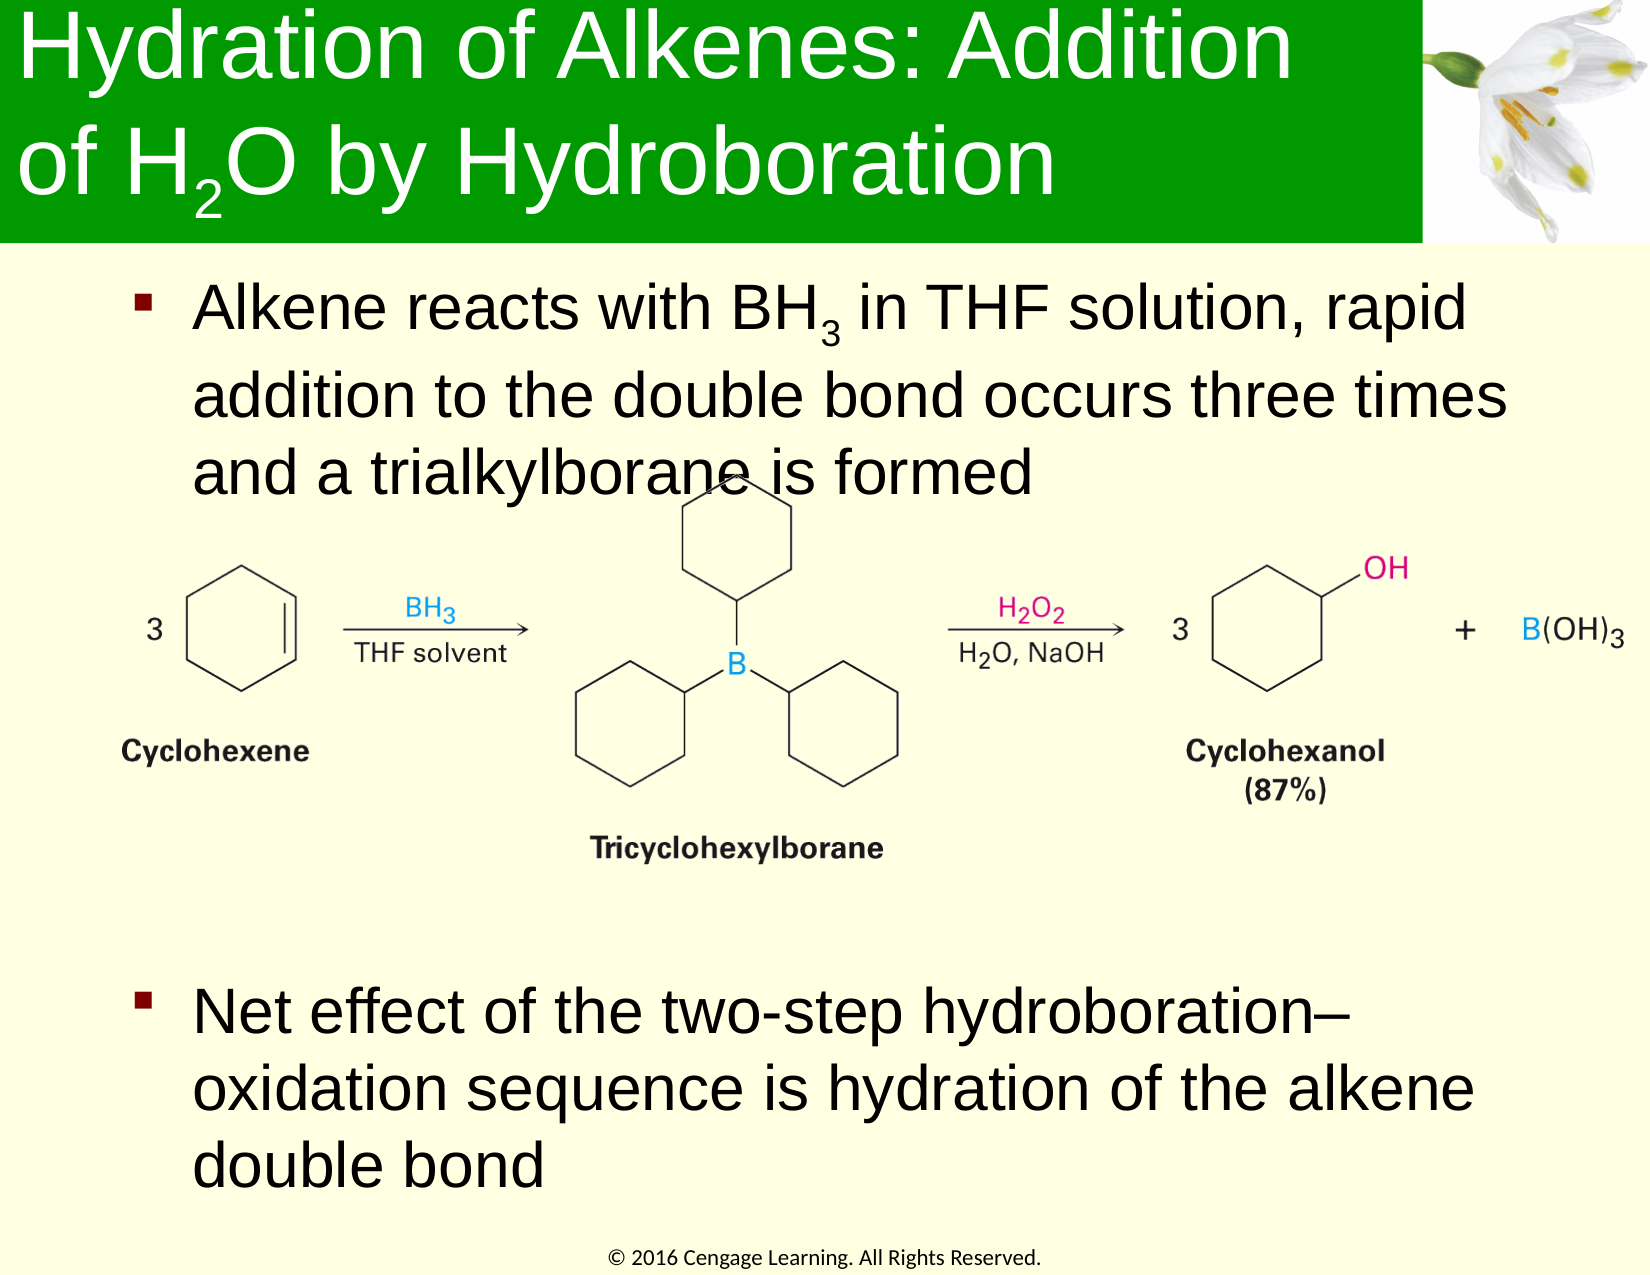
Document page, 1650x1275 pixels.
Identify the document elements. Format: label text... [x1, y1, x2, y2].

title Hydration of Alkenes: Addition of H2O by Hydroboration [0, 0, 1335, 213]
picture [1422, 0, 1650, 244]
list Alkene reacts with BH3 in THF solution, rapid addition to the double bond occurs three times and a trialkylborane is formed Net effect of the two-step hydroboration–oxidation sequence is hydration of the alkene double bond [113, 257, 1595, 1207]
title [0, 0, 1417, 241]
picture [121, 474, 1625, 867]
